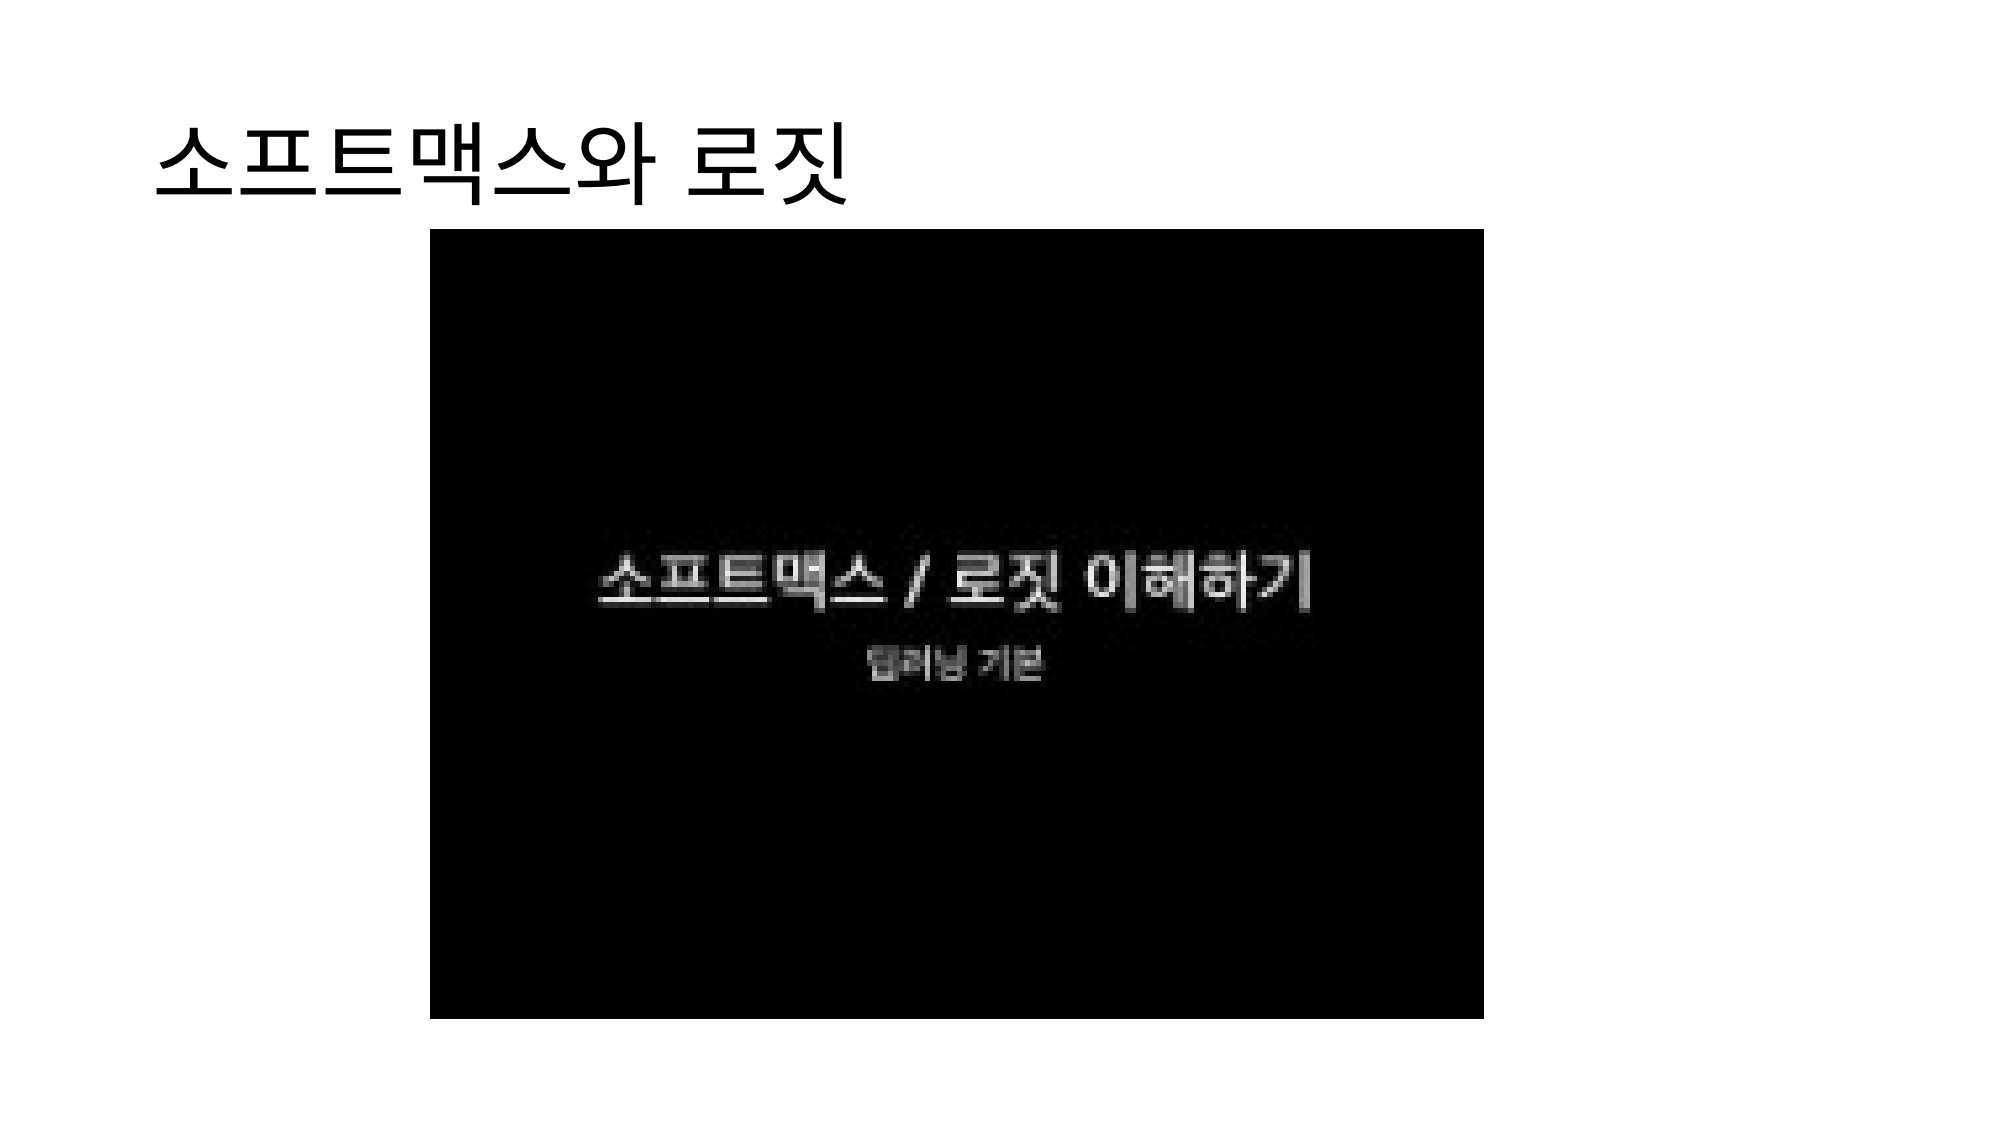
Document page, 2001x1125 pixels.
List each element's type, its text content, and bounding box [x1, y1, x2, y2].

title 소프트맥스와 로짓 [137, 59, 1863, 278]
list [429, 228, 1485, 1020]
